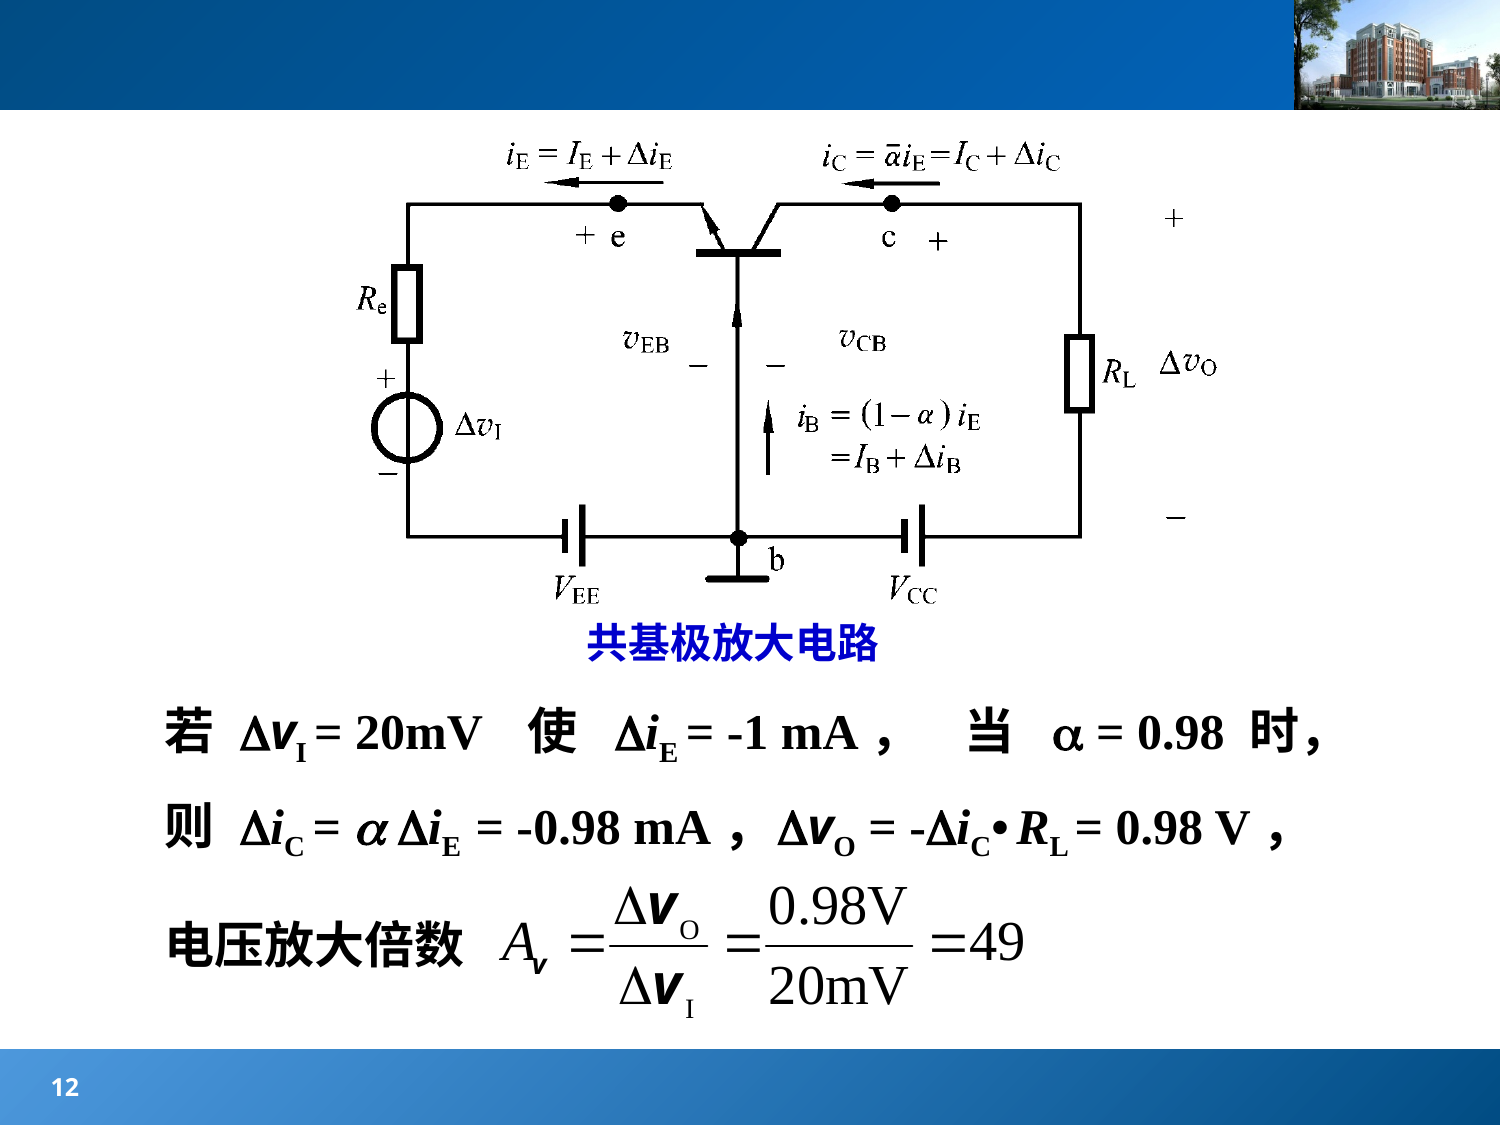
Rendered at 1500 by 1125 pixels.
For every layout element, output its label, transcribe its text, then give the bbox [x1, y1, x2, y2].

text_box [490, 871, 1036, 1030]
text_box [949, 692, 1388, 768]
text_box vO = -iC• RL = 0.98 V， [800, 786, 1388, 870]
text_box 电压放大倍数 [149, 906, 485, 982]
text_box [512, 692, 938, 768]
picture [322, 125, 1235, 619]
text_box 共基极放大电路 [395, 627, 1071, 675]
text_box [149, 692, 510, 768]
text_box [149, 786, 801, 863]
picture [1294, 0, 1500, 110]
